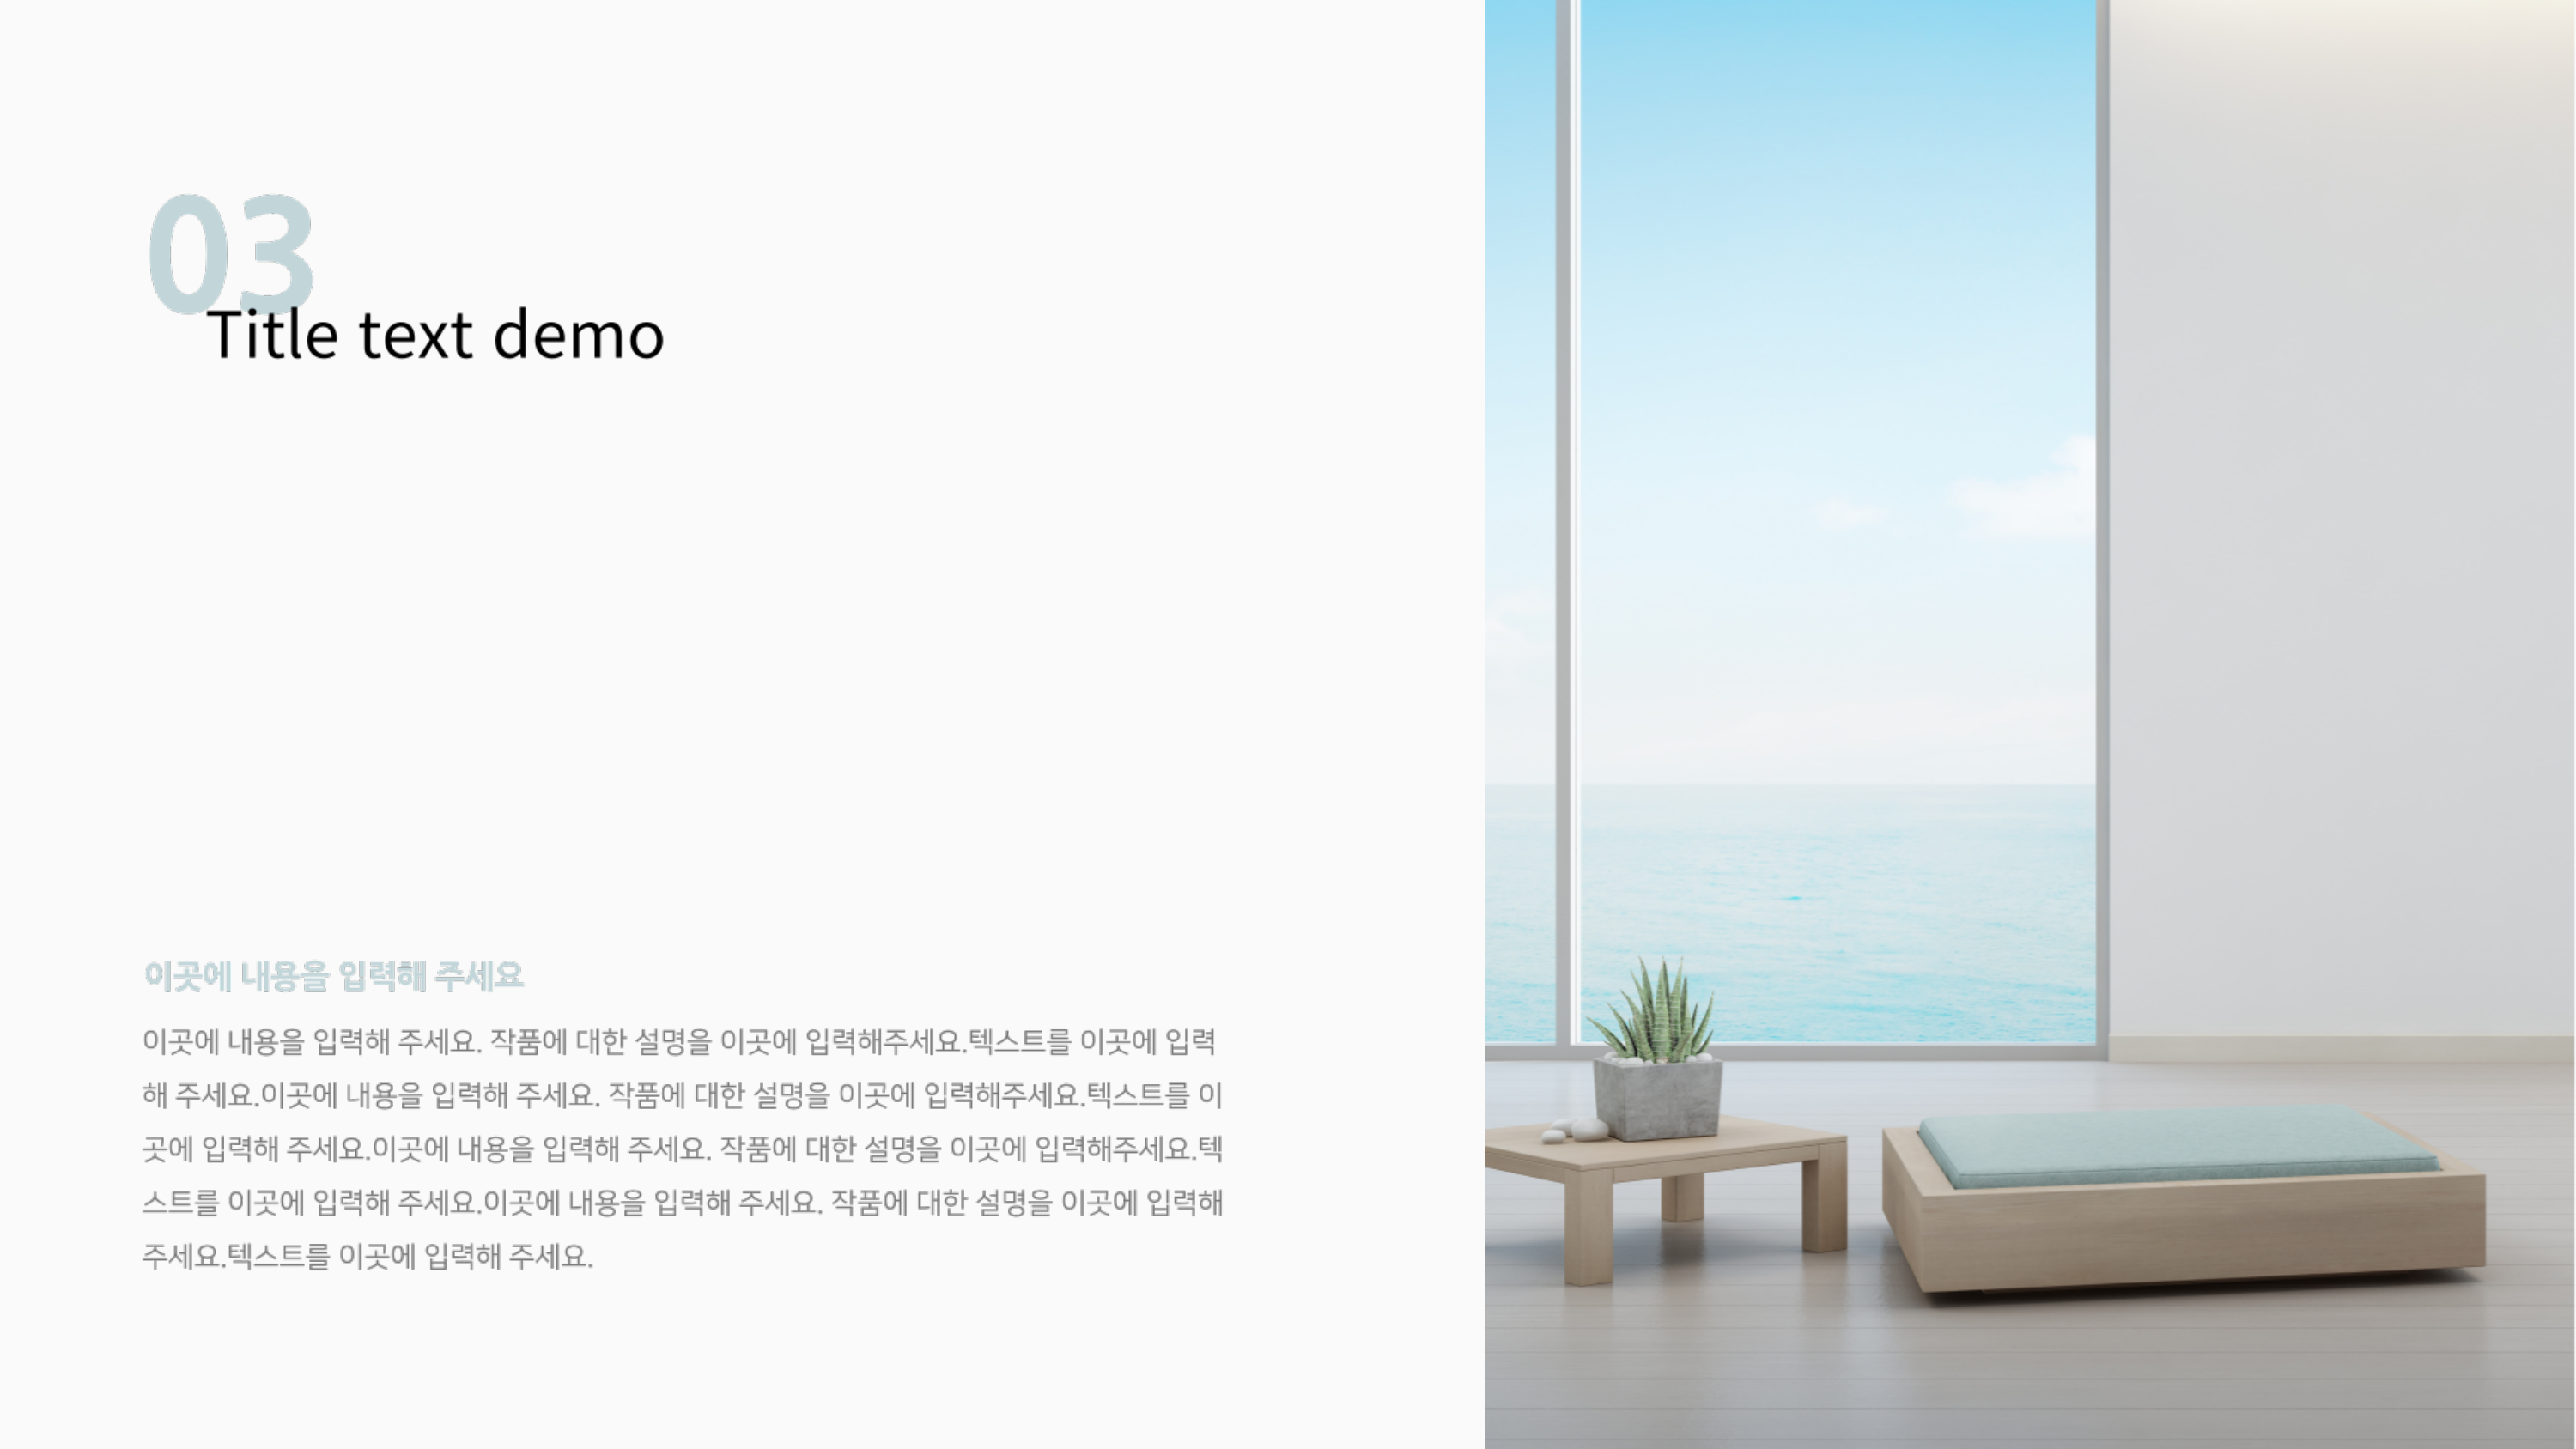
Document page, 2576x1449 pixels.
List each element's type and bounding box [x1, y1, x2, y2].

picture [137, 948, 538, 1008]
picture [138, 1018, 1237, 1283]
text_box [1485, 0, 2576, 1449]
picture [118, 125, 693, 390]
